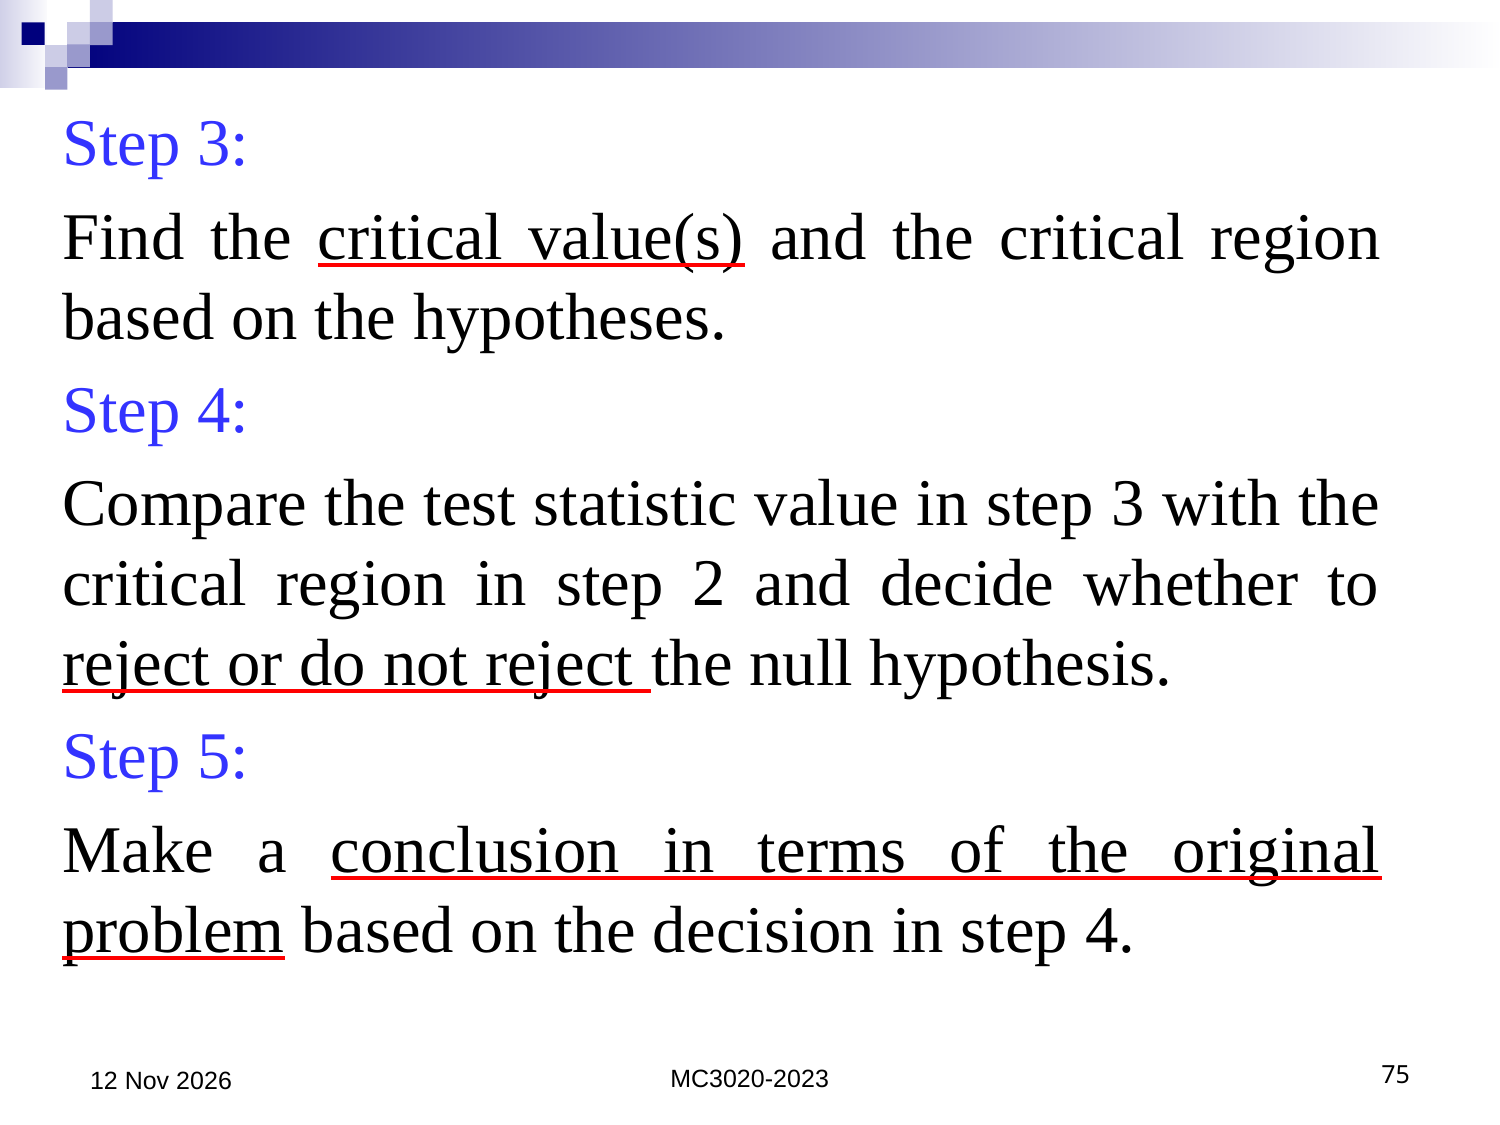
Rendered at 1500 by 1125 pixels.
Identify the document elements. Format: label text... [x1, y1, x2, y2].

footer MC3020-2023 [512, 1025, 988, 1100]
list Step 3: Find the critical value(s) and the critical region based on the hypotheses. Step 4: Compare the test statistic value in step 3 with the critical region in step 2 and decide whether to reject or do not reject the null hypothesis. Step 5: Make a conclusion in terms of the original problem based on the decision in step 4. [47, 91, 1398, 730]
slide_number 30-May-23 [75, 1024, 425, 1103]
slide_number 75 [1074, 1025, 1425, 1100]
